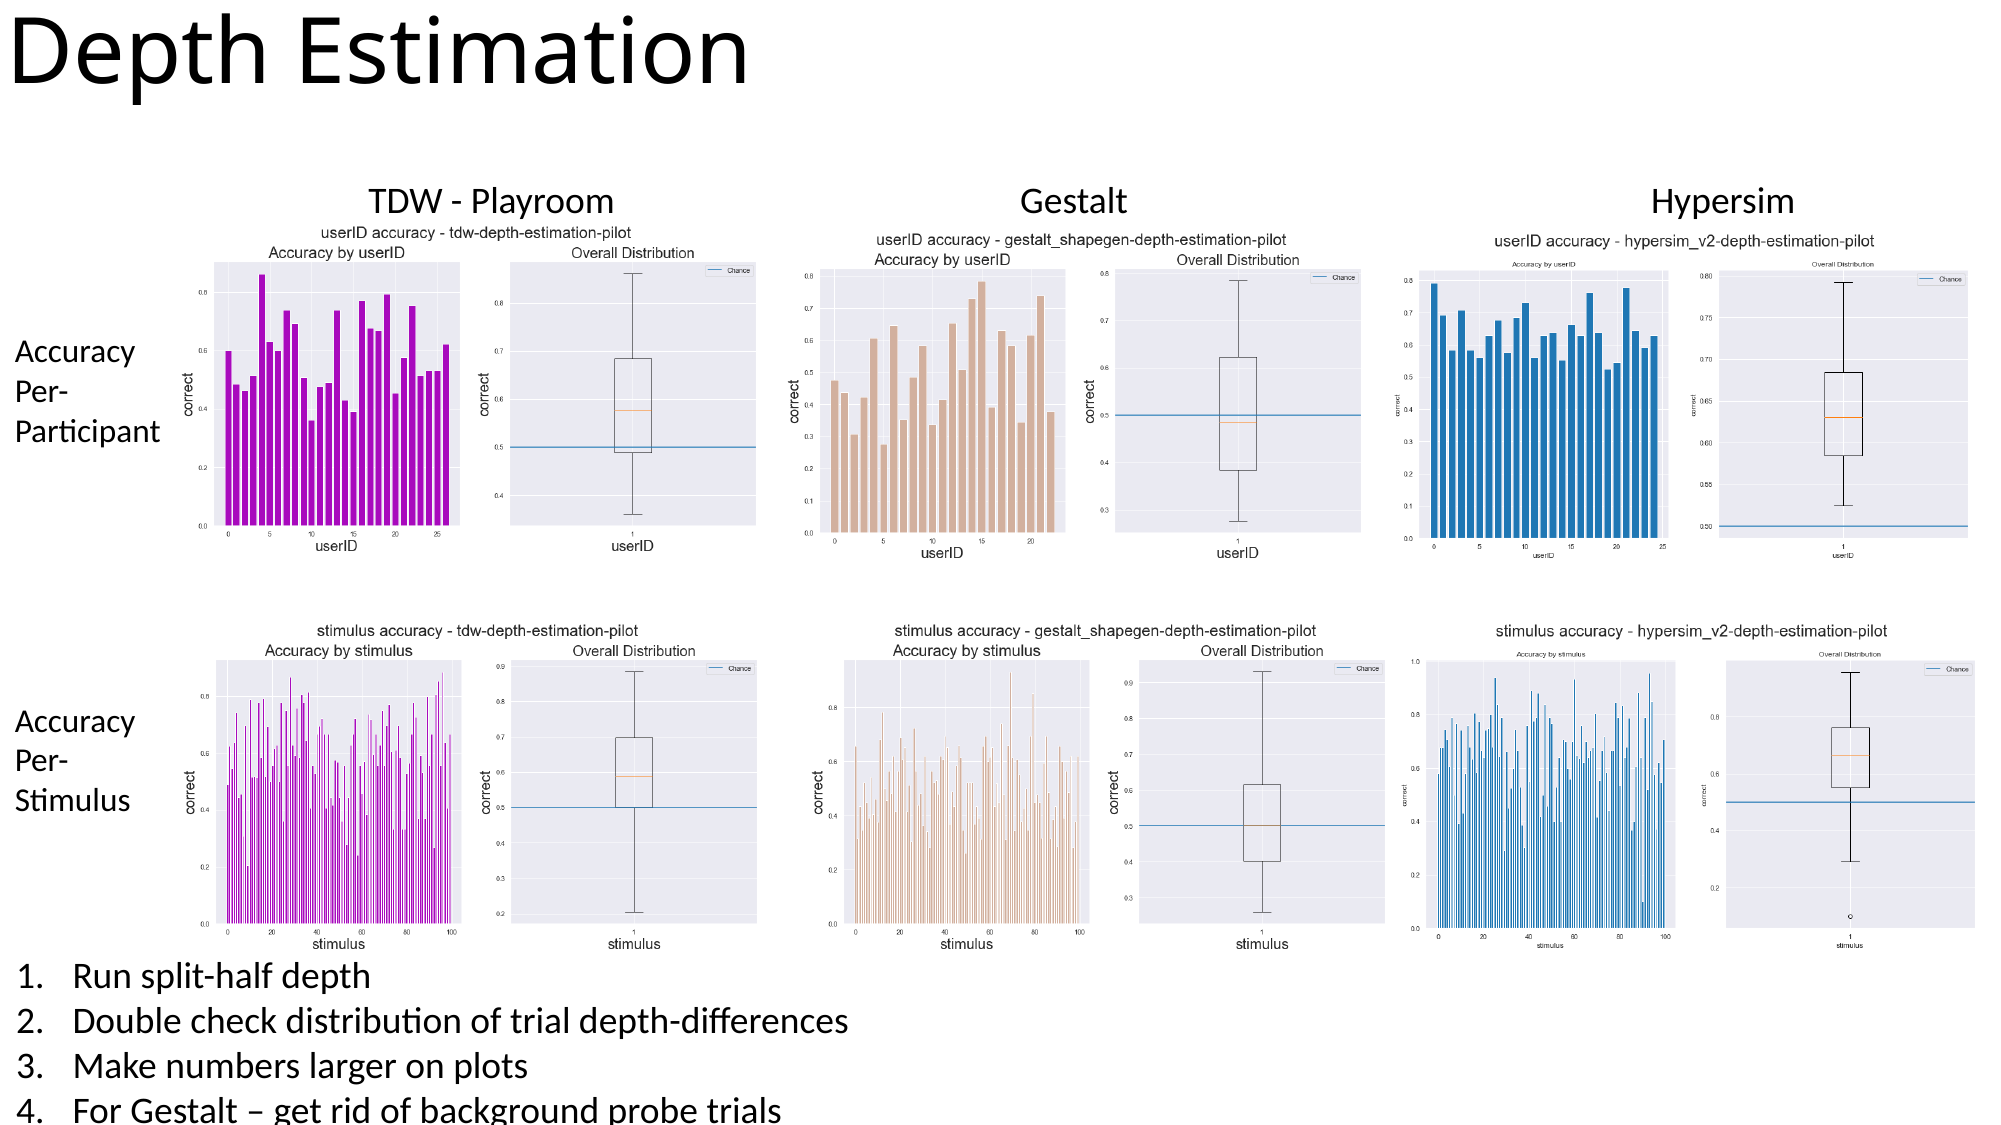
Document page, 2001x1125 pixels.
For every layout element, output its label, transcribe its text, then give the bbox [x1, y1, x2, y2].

picture [177, 222, 760, 558]
picture [807, 620, 1389, 956]
text_box Run split-half depth Double check distribution of trial depth-differences Make numbers larger on plots For Gestalt – get rid of background probe trials [1, 943, 1000, 1125]
text_box Hypersim [1636, 169, 1811, 229]
text_box TDW - Playroom [353, 169, 630, 222]
picture [1397, 620, 1979, 953]
picture [1390, 230, 1972, 563]
picture [783, 229, 1365, 565]
title Depth Estimation [0, 0, 1717, 163]
text_box Accuracy Per-Stimulus [0, 691, 178, 826]
text_box Accuracy Per-Participant [0, 321, 177, 457]
text_box Gestalt [1005, 169, 1143, 229]
picture [179, 620, 761, 956]
